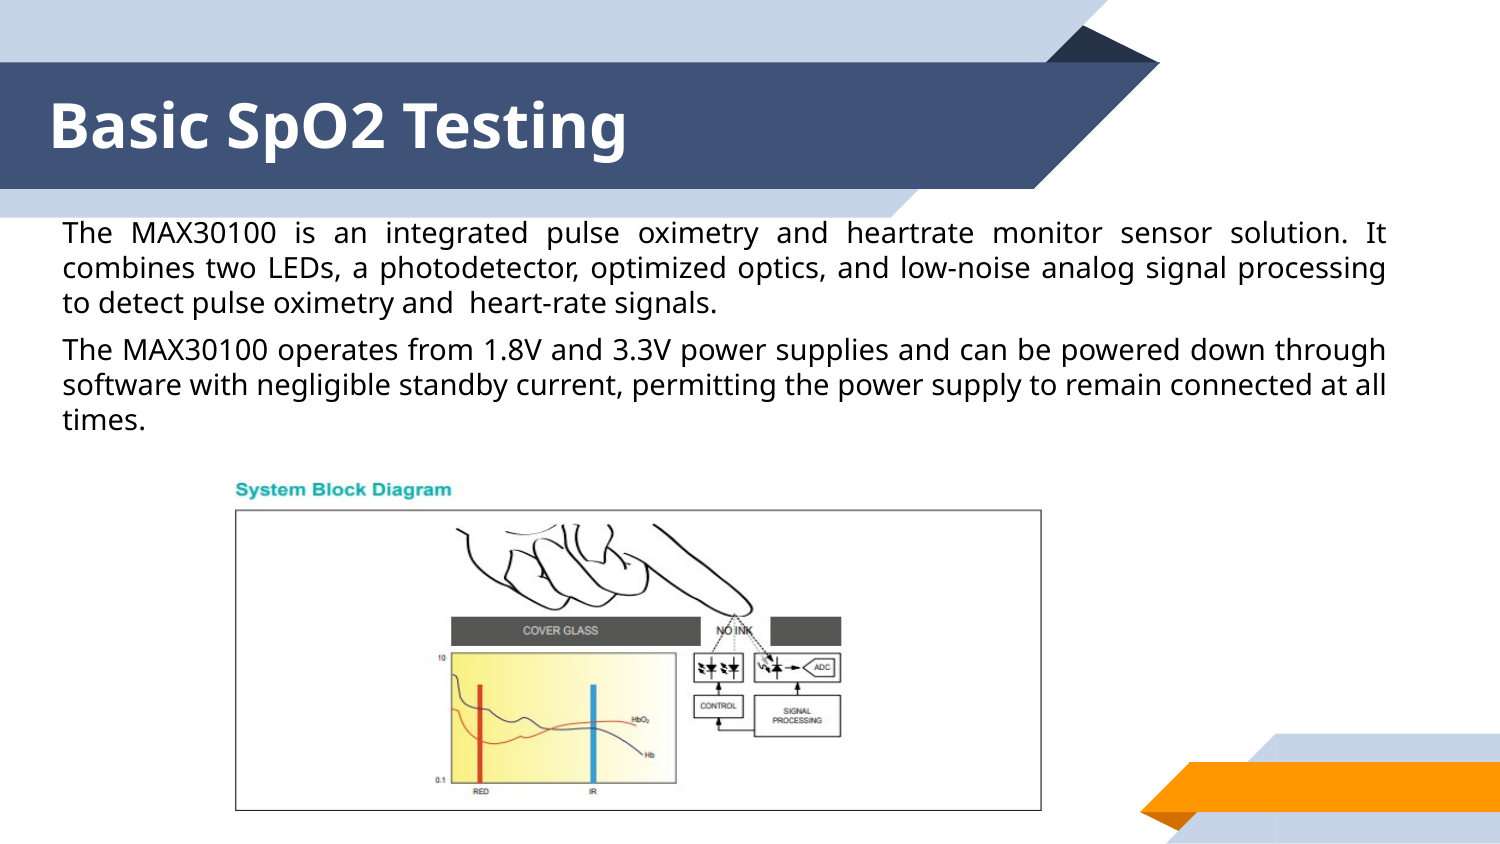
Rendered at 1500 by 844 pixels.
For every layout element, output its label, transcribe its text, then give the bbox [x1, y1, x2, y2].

title Basic SpO2 Testing [34, 60, 935, 187]
picture [234, 482, 1044, 811]
list The MAX30100 is an integrated pulse oximetry and heartrate monitor sensor solution. It combines two LEDs, a photodetector, optimized optics, and low-noise analog signal processing to detect pulse oximetry and heart-rate signals. The MAX30100 operates from 1.8V and 3.3V power supplies and can be powered down through software with negligible standby current, permitting the power supply to remain connected at all times. [47, 220, 1403, 549]
